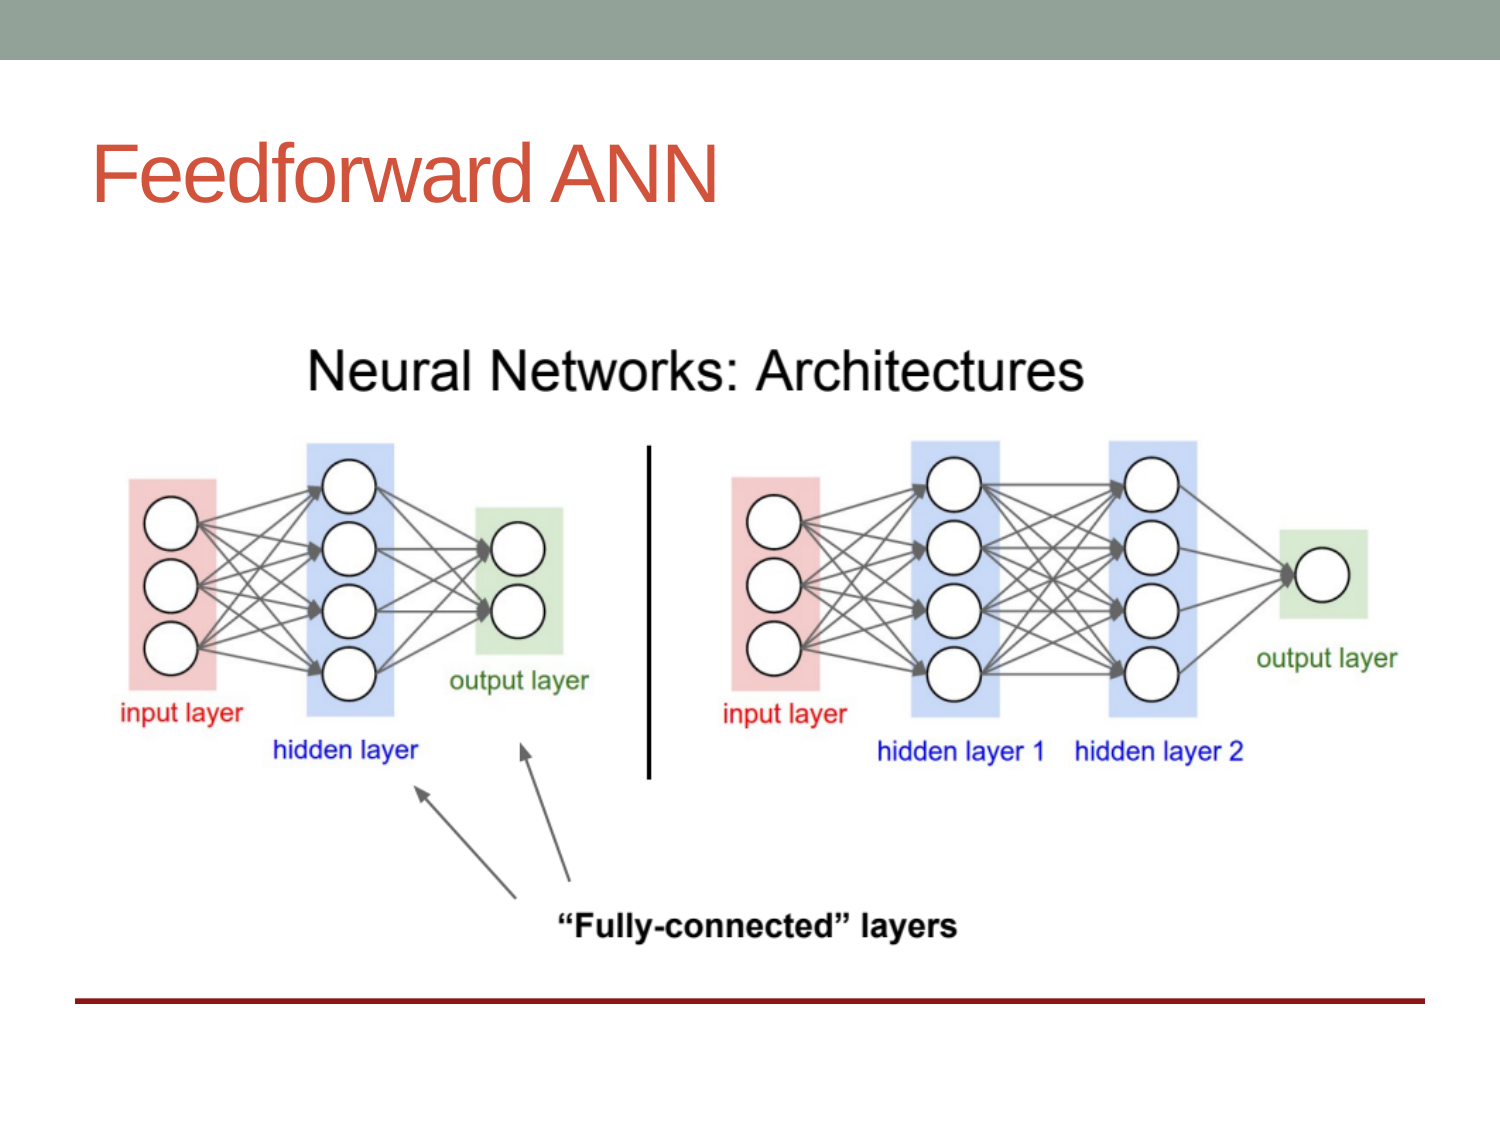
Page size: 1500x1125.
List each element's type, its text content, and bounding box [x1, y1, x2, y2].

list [74, 262, 1426, 1063]
title Feedforward ANN [75, 87, 1425, 250]
